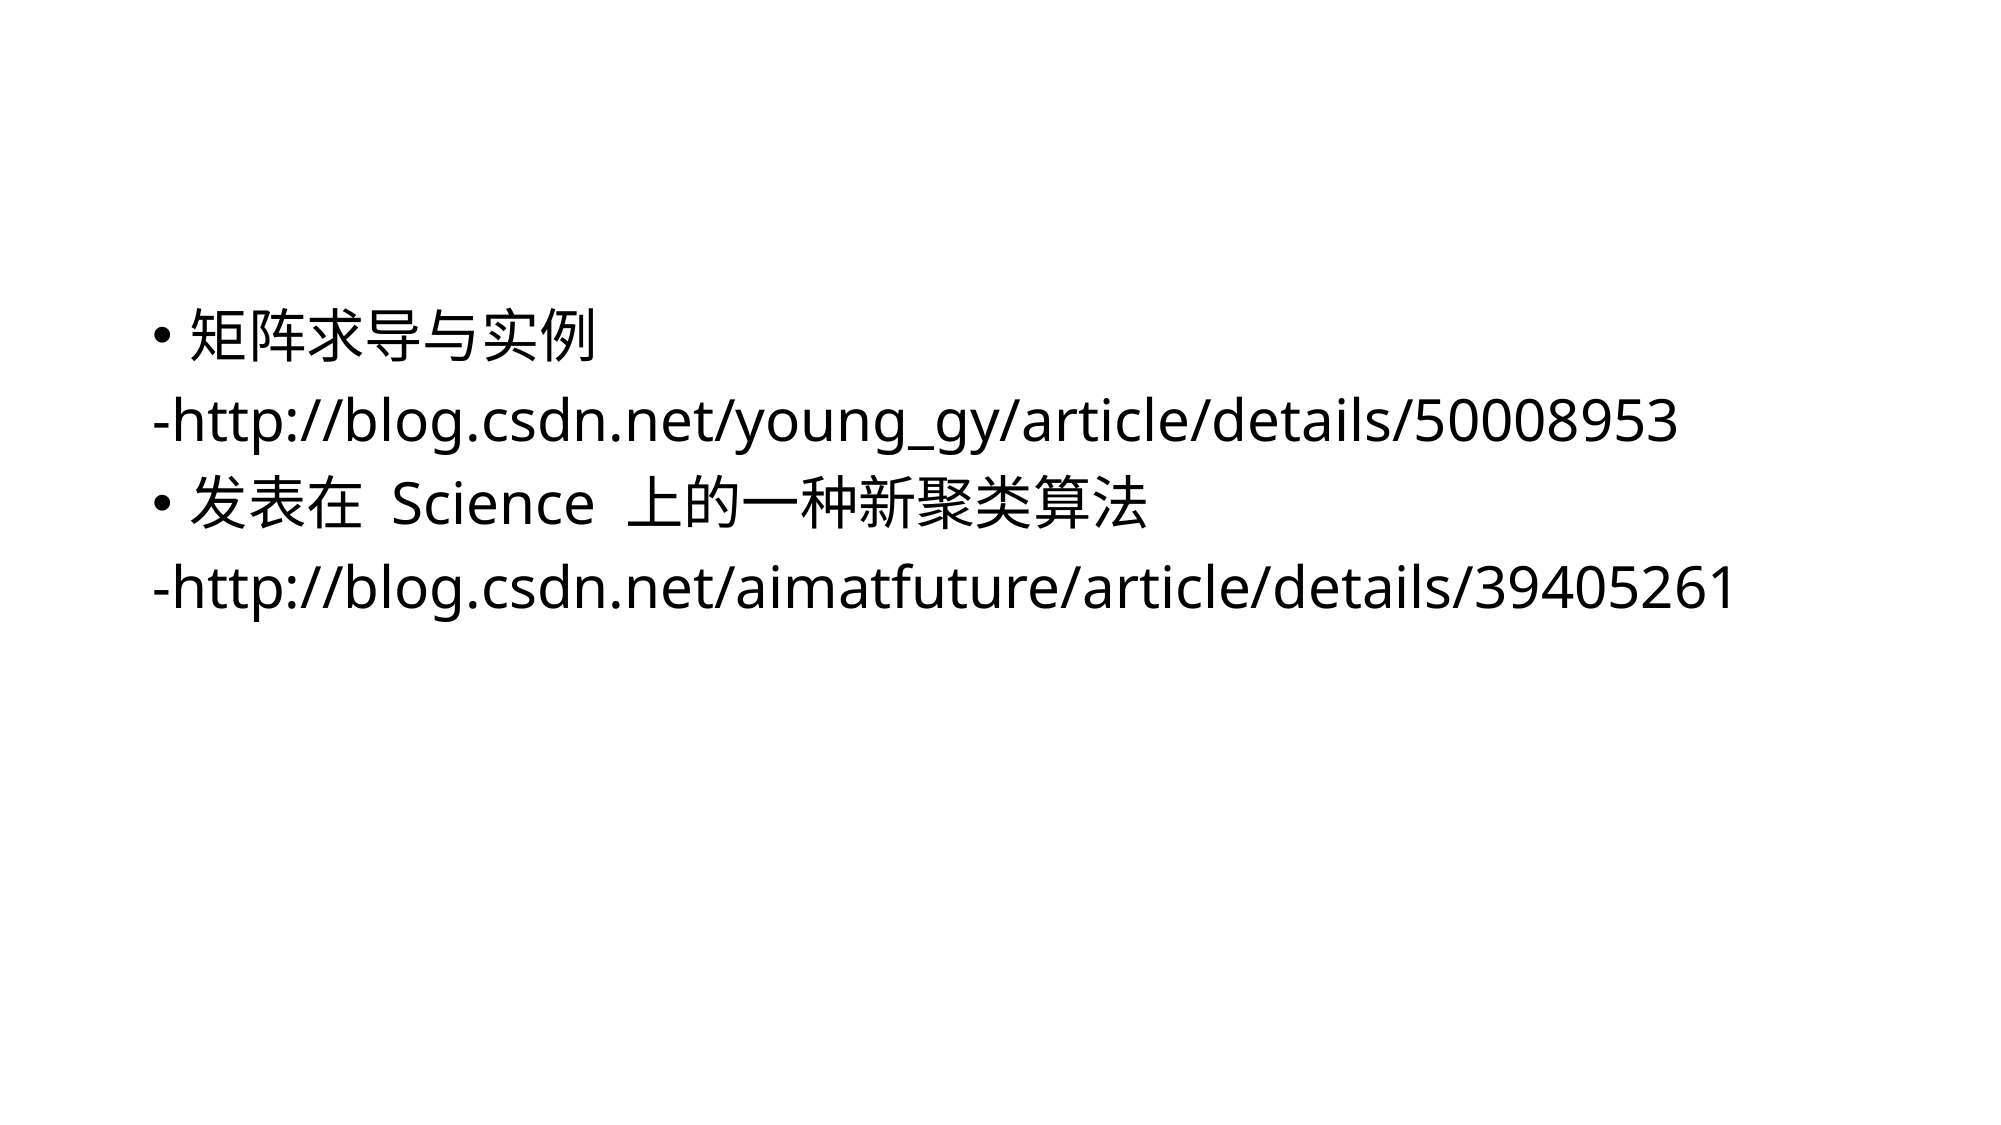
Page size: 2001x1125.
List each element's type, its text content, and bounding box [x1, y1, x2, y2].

list 矩阵求导与实例 -http://blog.csdn.net/young_gy/article/details/50008953 发表在 Science 上的一种新聚类算法 -http://blog.csdn.net/aimatfuture/article/details/39405261 [137, 299, 1863, 1014]
